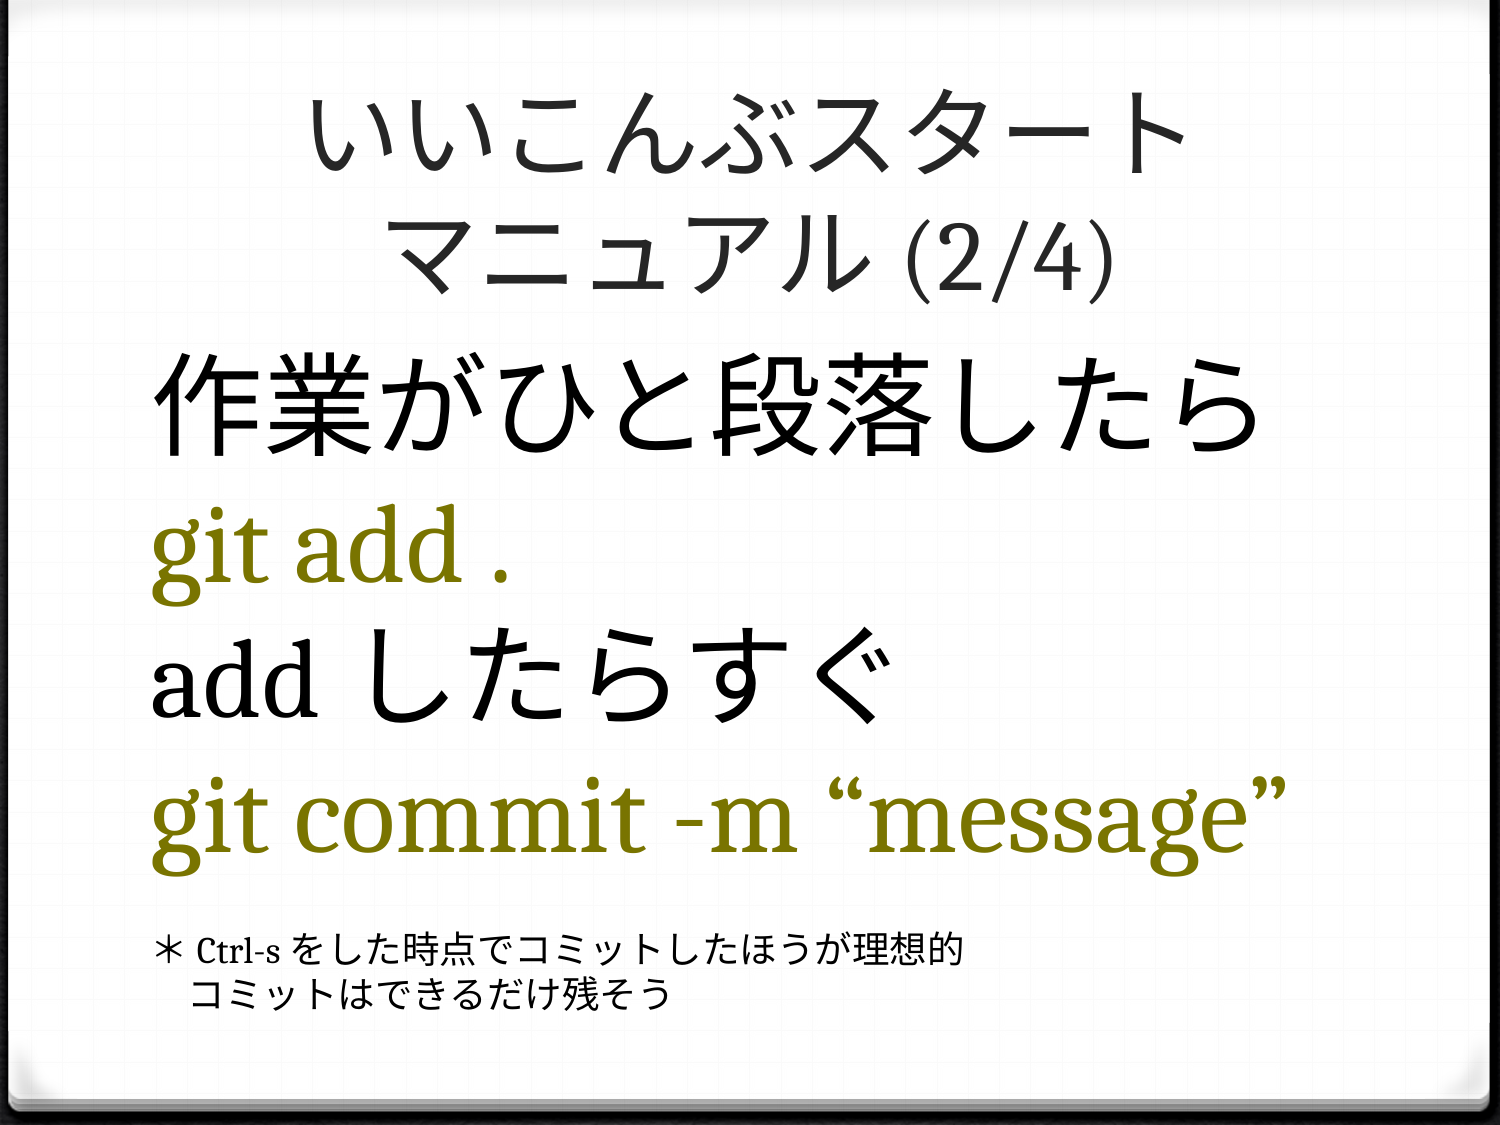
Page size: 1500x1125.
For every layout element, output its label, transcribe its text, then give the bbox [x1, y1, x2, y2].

picture [0, 0, 1500, 1125]
title いいこんぶスタート マニュアル(2/4) [90, 71, 1410, 309]
text_box 作業がひと段落したら git add . addしたらすぐ git commit -m “message” [135, 327, 1453, 883]
text_box ＊Ctrl-sをした時点でコミットしたほうが理想的 コミットはできるだけ残そう [135, 918, 1388, 1024]
